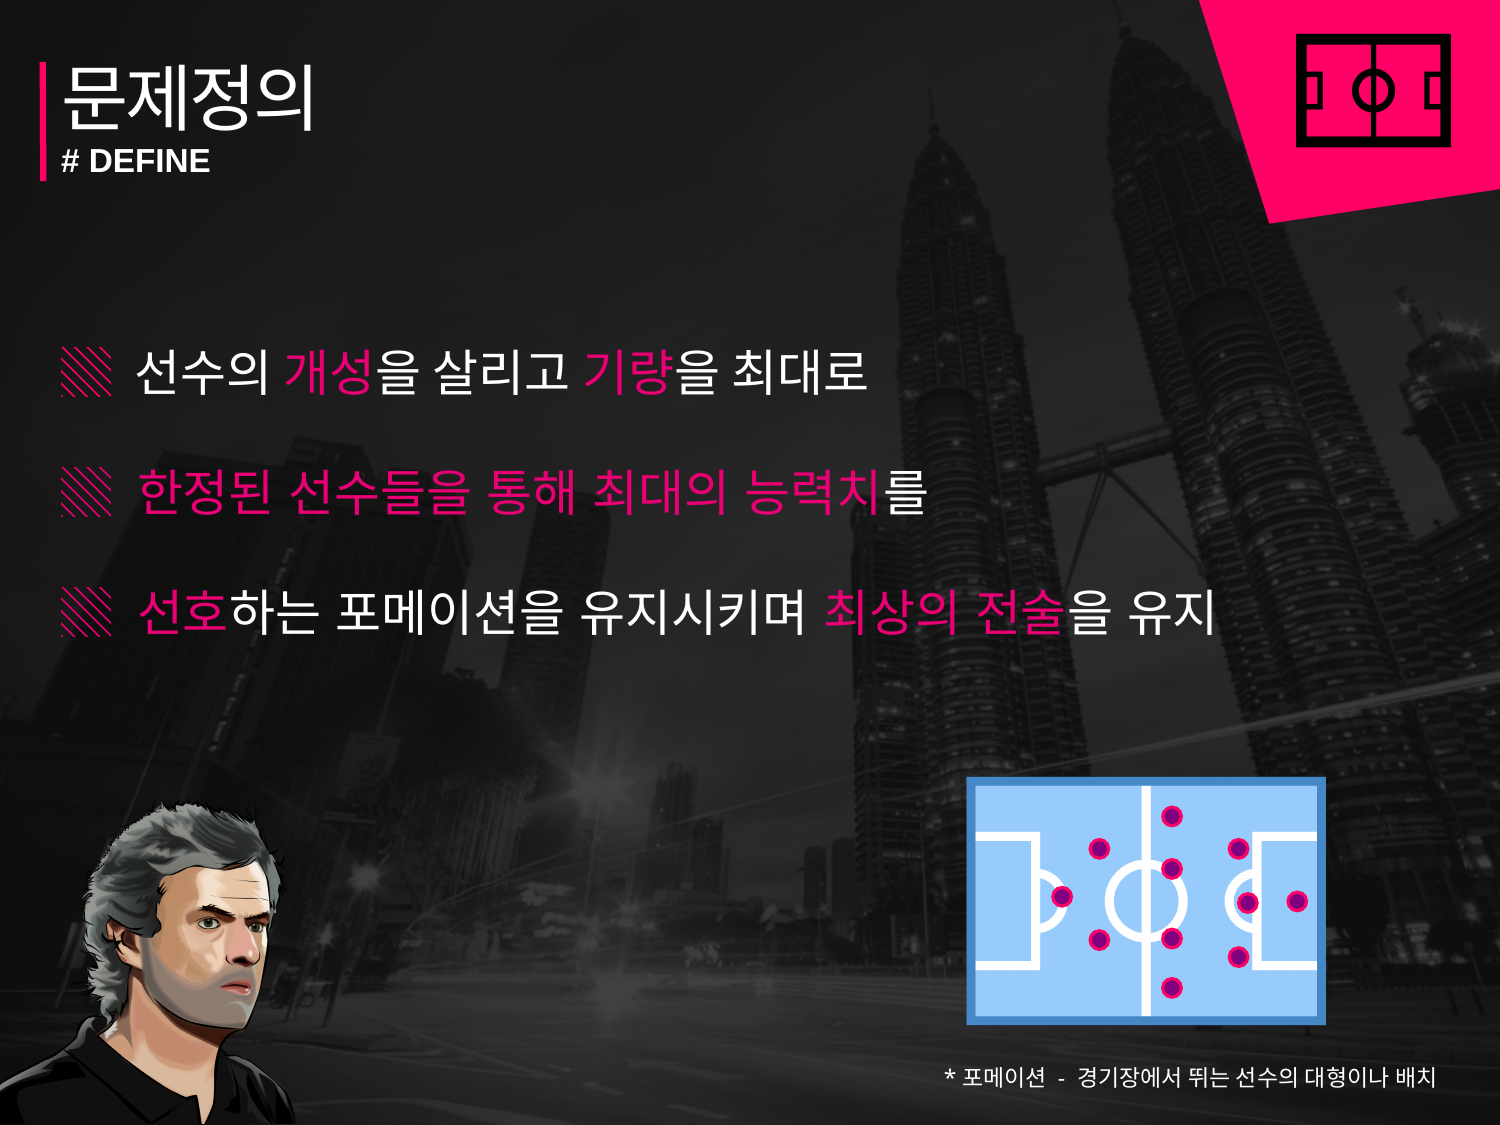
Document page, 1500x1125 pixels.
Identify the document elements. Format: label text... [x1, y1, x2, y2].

text_box 문제정의 [46, 44, 834, 131]
text_box *포메이션 - 경기장에서 뛰는 선수의 대형이나 배치 [929, 1056, 1500, 1099]
picture [0, 0, 1500, 1125]
picture [1288, 4, 1459, 177]
text_box ▒ 선수의 개성을 살리고 기량을 최대로 ▒ 한정된 선수들을 통해 최대의 능력치를 ▒ 선호하는 포메이션을 유지시키며 최상의 전술을 유지 [46, 333, 1371, 650]
text_box # DEFINE [46, 131, 834, 187]
text_box [1197, 0, 1500, 225]
